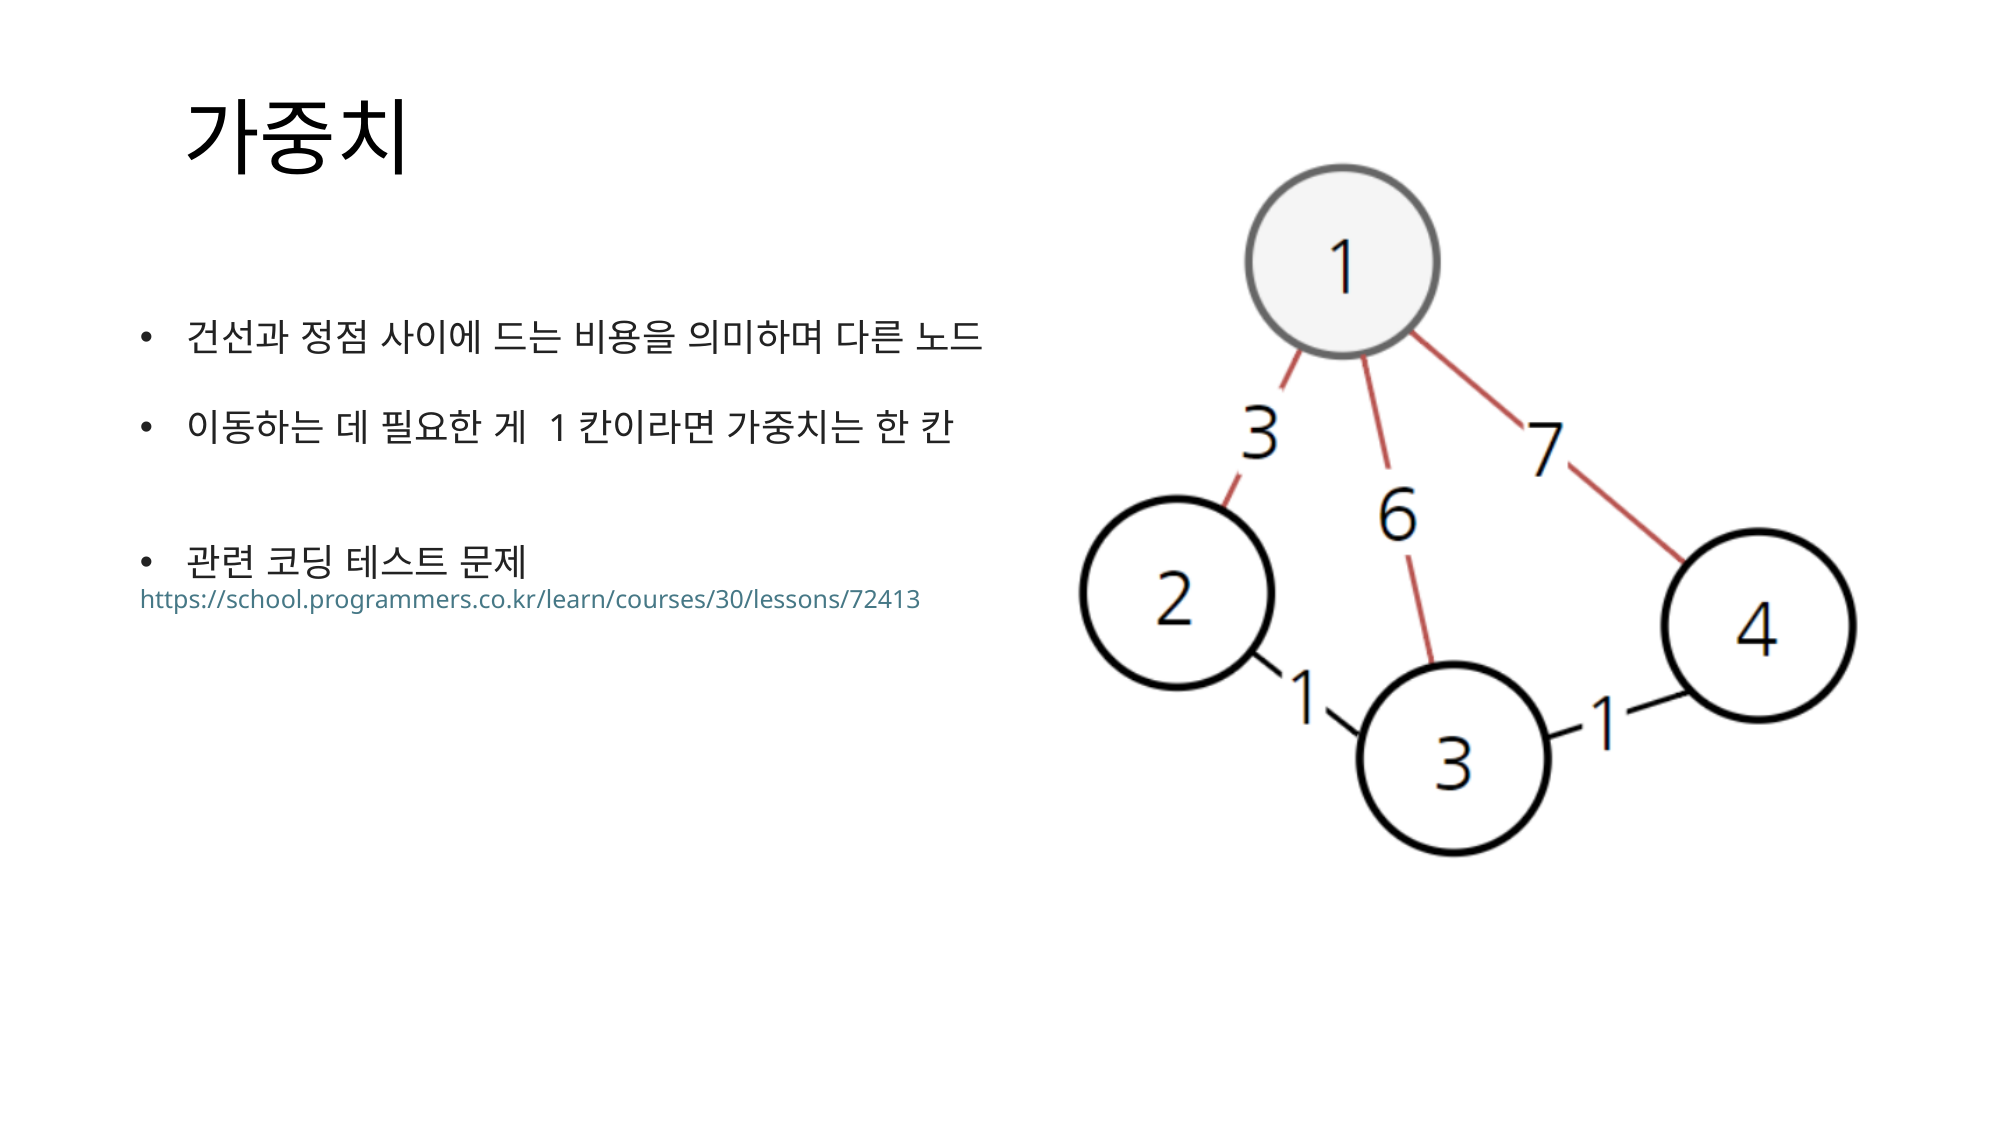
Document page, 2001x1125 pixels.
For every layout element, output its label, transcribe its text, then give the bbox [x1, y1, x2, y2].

text_box 건선과 정점 사이에 드는 비용을 의미하며 다른 노드 이동하는 데 필요한 게 1칸이라면 가중치는 한 칸 관련 코딩 테스트 문제 https://school.programmers.co.kr/learn/courses/30/lessons/72413 [125, 306, 1000, 671]
title 가중치 [125, 50, 1880, 233]
picture [1065, 152, 1880, 871]
